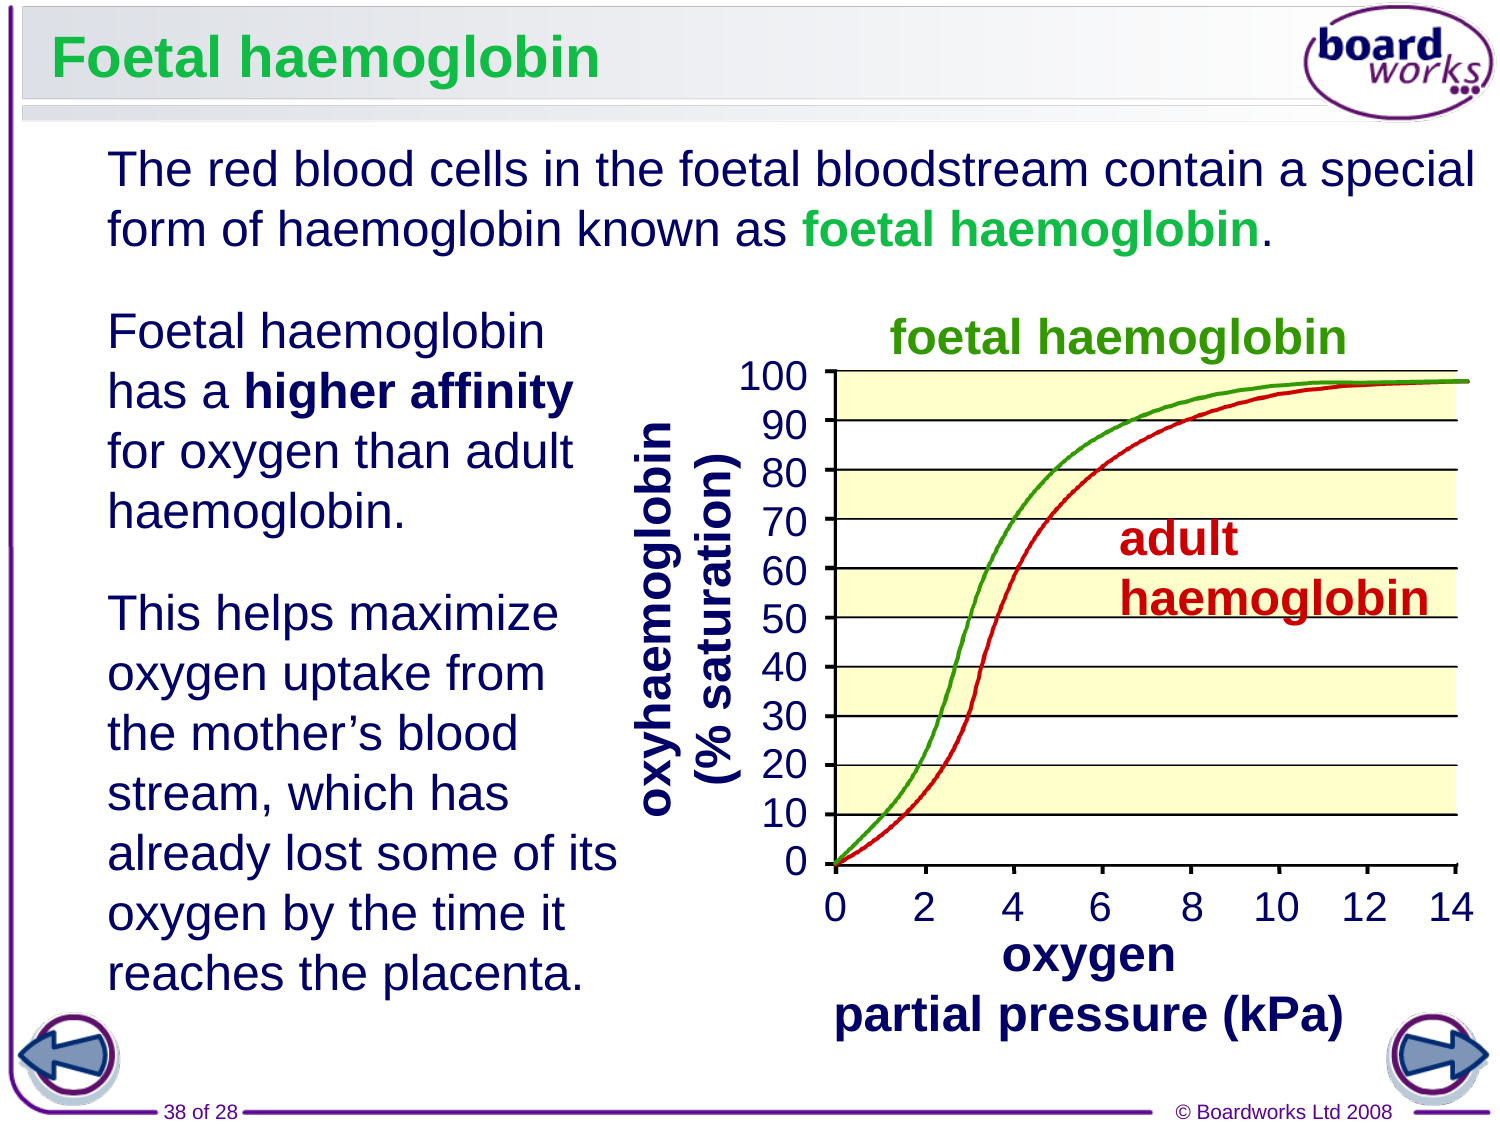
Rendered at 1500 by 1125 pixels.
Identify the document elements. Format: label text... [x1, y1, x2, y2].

text_box 70 [746, 487, 817, 535]
text_box 14 [1413, 871, 1490, 937]
text_box 30 [746, 698, 817, 729]
text_box Foetal haemoglobin has a higher affinity for oxygen than adult haemoglobin. [92, 291, 592, 546]
text_box 0 [808, 871, 862, 937]
text_box 60 [746, 535, 817, 584]
text_box 0 [769, 826, 817, 892]
text_box 4 [986, 880, 1040, 914]
text_box 90 [746, 390, 817, 438]
text_box 2 [897, 880, 951, 914]
text_box oxyhaemoglobin (% saturation) [612, 392, 748, 847]
text_box This helps maximize oxygen uptake from the mother’s blood stream, which has already lost some of its oxygen by the time it reaches the placenta. [92, 573, 644, 1009]
text_box The red blood cells in the foetal bloodstream contain a special form of haemoglobin known as foetal haemoglobin. [92, 128, 1500, 264]
text_box oxygen partial pressure (kPa) [818, 914, 1360, 1050]
title Foetal haemoglobin [36, 8, 1225, 100]
text_box 20 [746, 729, 817, 778]
text_box 6 [1073, 880, 1127, 914]
text_box 50 [746, 584, 817, 650]
picture [0, 0, 1500, 1125]
text_box 40 [746, 650, 817, 698]
text_box 80 [746, 438, 817, 487]
text_box 10 [1238, 880, 1315, 914]
text_box 12 [1326, 880, 1403, 937]
text_box 100 [723, 341, 823, 407]
text_box foetal haemoglobin [848, 297, 1363, 362]
text_box 8 [1165, 880, 1219, 914]
text_box 10 [746, 778, 817, 844]
